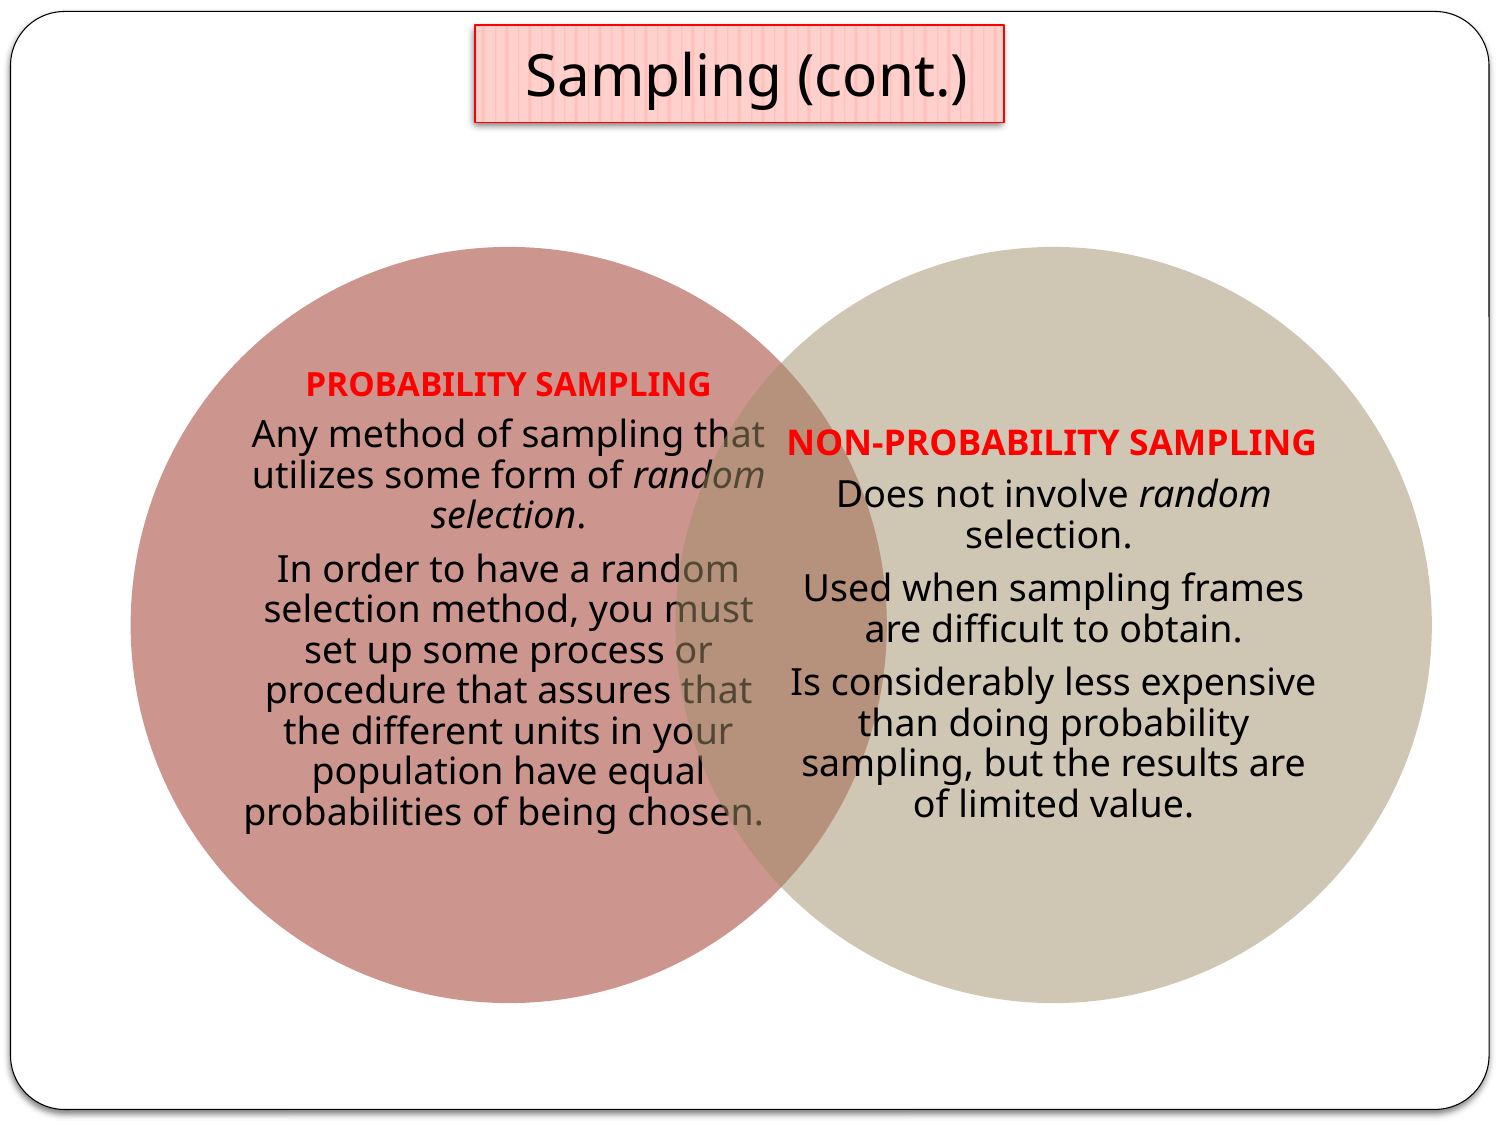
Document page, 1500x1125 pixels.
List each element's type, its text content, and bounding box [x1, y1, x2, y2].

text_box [99, 174, 1463, 1076]
text_box Sampling (cont.) [474, 24, 1005, 123]
